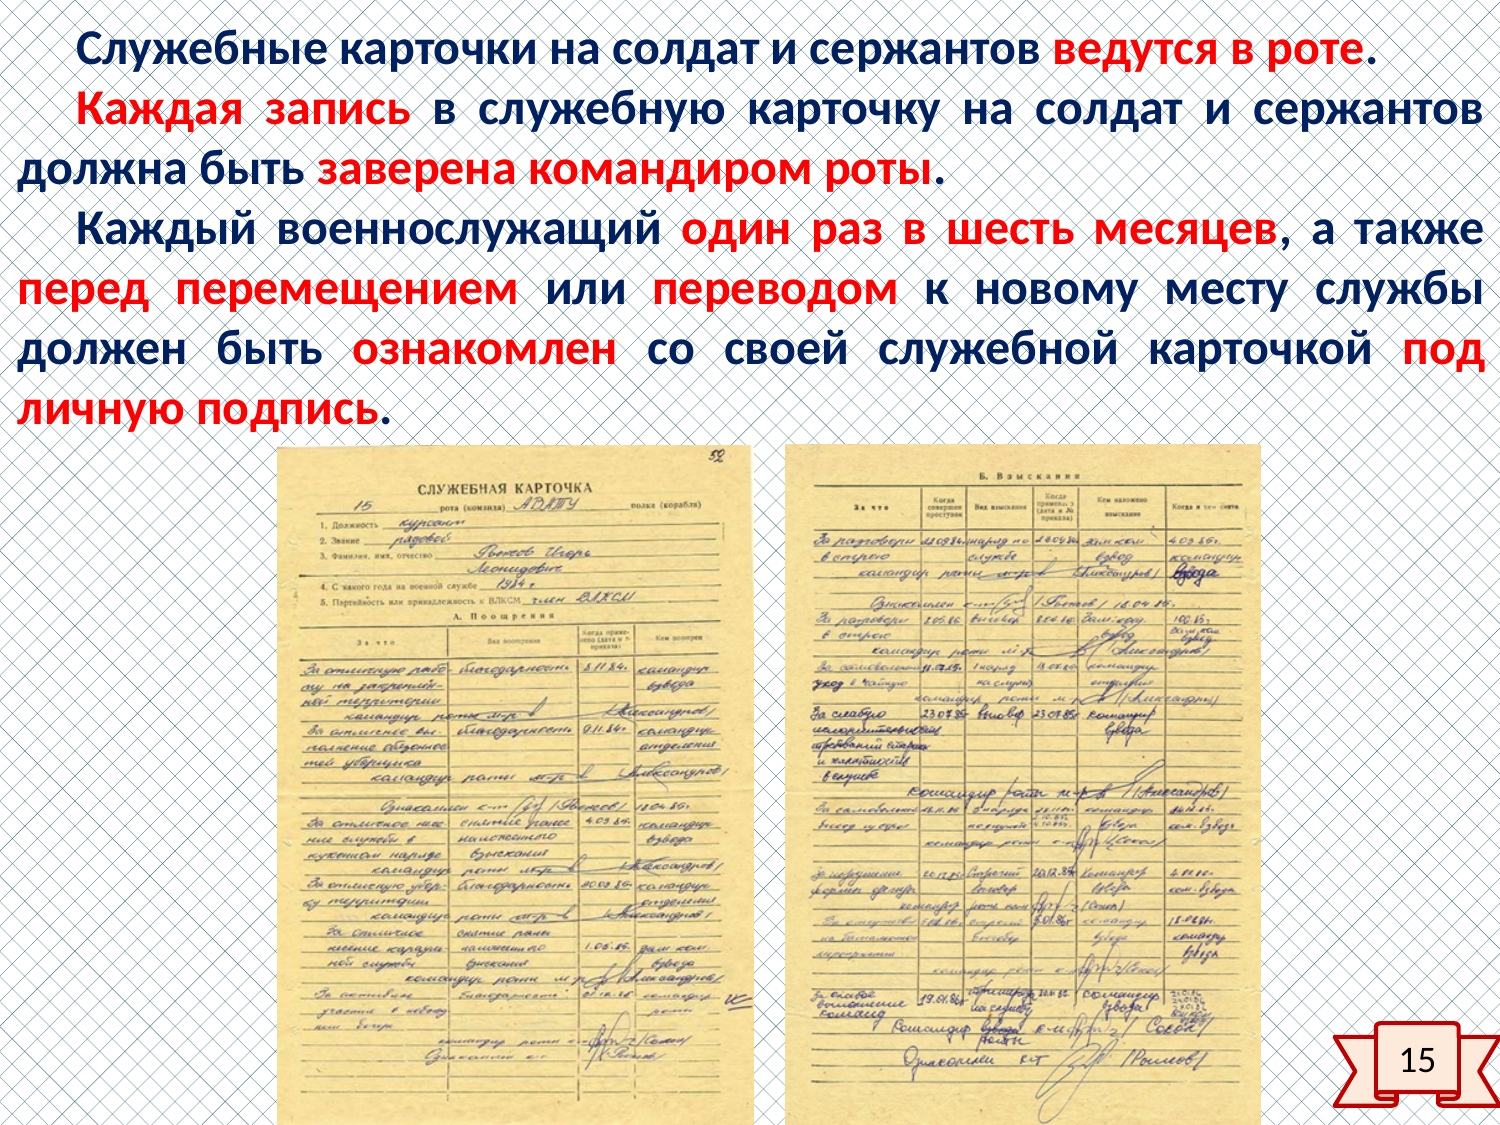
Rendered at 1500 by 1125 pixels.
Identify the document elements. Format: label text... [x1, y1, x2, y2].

picture [277, 445, 754, 1125]
picture [785, 444, 1261, 1125]
text_box 15 [1332, 1021, 1500, 1108]
text_box Служебные карточки на солдат и сержантов ведутся в роте. Каждая запись в служебную карточку на солдат и сержантов должна быть заверена командиром роты. Каждый военнослужащий один раз в шесть месяцев, а также перед перемещением или переводом к новому месту службы должен быть ознакомлен со своей служебной карточкой под личную подпись. [3, 7, 1500, 442]
